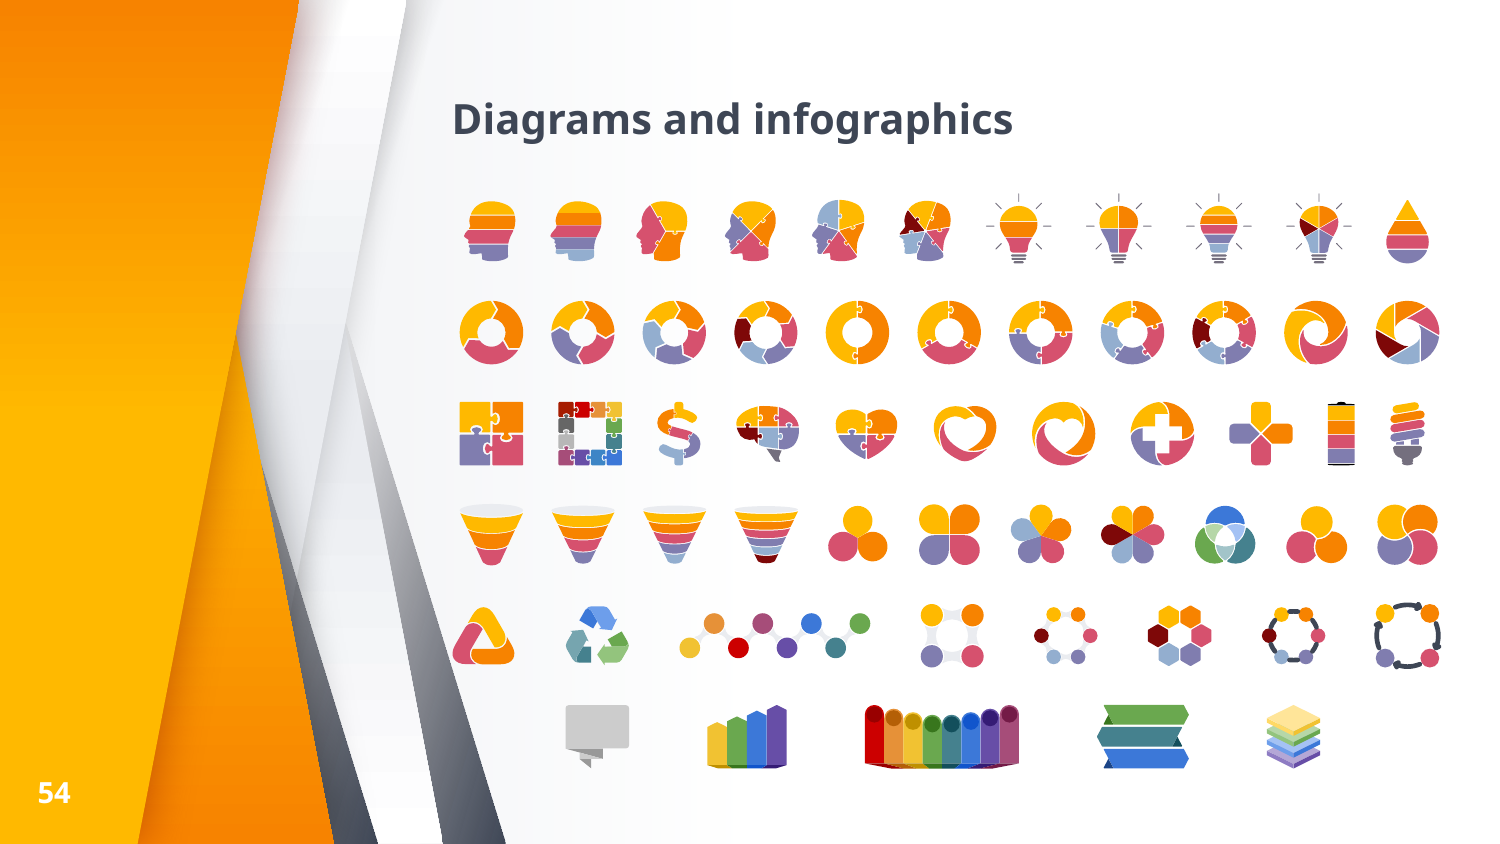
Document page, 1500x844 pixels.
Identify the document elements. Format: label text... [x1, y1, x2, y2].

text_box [642, 300, 707, 365]
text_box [1386, 199, 1429, 264]
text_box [459, 503, 524, 566]
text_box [733, 300, 798, 365]
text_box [898, 199, 952, 264]
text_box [1389, 401, 1426, 466]
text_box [734, 505, 799, 564]
text_box Diagrams and infographics [451, 92, 1360, 144]
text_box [1100, 504, 1165, 566]
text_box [1100, 300, 1165, 365]
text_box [1283, 300, 1348, 365]
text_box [1266, 704, 1321, 769]
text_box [1192, 300, 1257, 365]
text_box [1375, 504, 1440, 565]
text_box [550, 199, 603, 264]
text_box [558, 401, 623, 466]
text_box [657, 401, 701, 466]
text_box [1009, 504, 1074, 566]
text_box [551, 300, 615, 365]
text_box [1375, 603, 1440, 668]
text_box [463, 199, 517, 264]
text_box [1192, 505, 1257, 564]
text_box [724, 199, 778, 264]
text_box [551, 505, 615, 564]
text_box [642, 505, 707, 564]
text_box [1096, 704, 1189, 769]
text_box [459, 401, 524, 466]
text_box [1261, 606, 1326, 665]
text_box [811, 199, 865, 264]
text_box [707, 704, 787, 769]
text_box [917, 300, 982, 365]
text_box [985, 193, 1052, 264]
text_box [1285, 193, 1353, 264]
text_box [864, 704, 1020, 769]
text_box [920, 603, 984, 668]
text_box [825, 300, 890, 365]
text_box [917, 502, 982, 567]
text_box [635, 199, 691, 264]
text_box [565, 605, 630, 666]
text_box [1085, 193, 1152, 264]
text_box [1185, 193, 1252, 264]
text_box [825, 505, 890, 564]
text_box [932, 405, 997, 462]
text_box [1229, 401, 1293, 466]
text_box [679, 612, 871, 659]
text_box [1147, 605, 1212, 667]
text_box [834, 407, 899, 460]
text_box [1130, 401, 1195, 466]
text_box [459, 300, 524, 365]
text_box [1327, 401, 1355, 466]
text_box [451, 606, 516, 665]
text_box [565, 704, 630, 769]
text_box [1375, 300, 1440, 365]
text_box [735, 405, 800, 462]
text_box <número> [37, 774, 98, 816]
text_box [1033, 606, 1098, 665]
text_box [1031, 401, 1096, 466]
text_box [1008, 300, 1073, 365]
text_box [1283, 506, 1348, 564]
